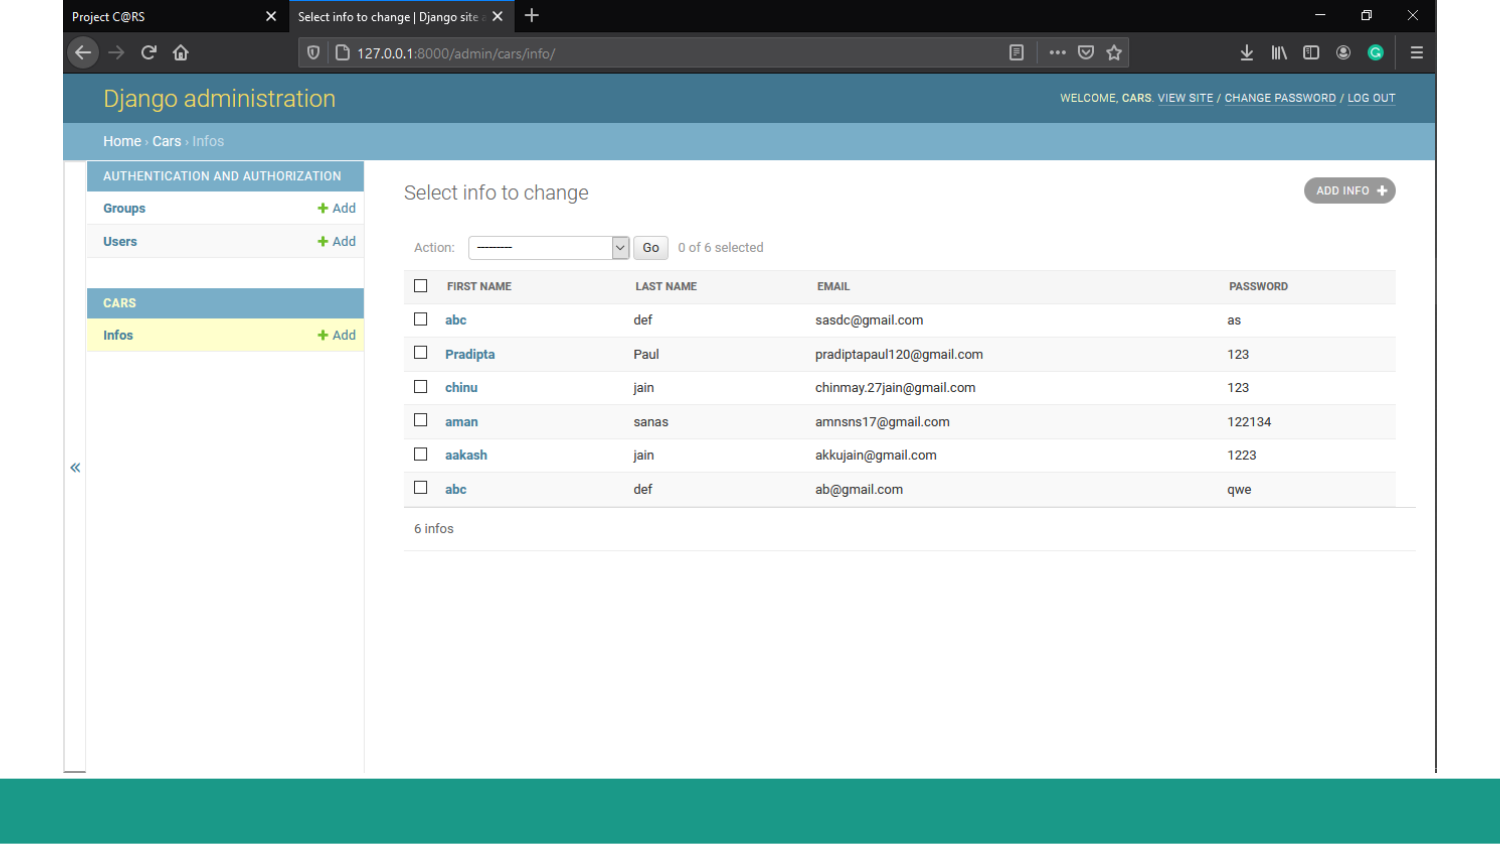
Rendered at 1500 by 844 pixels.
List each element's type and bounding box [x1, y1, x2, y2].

text_box [0, 778, 1500, 844]
picture [62, 0, 1437, 773]
